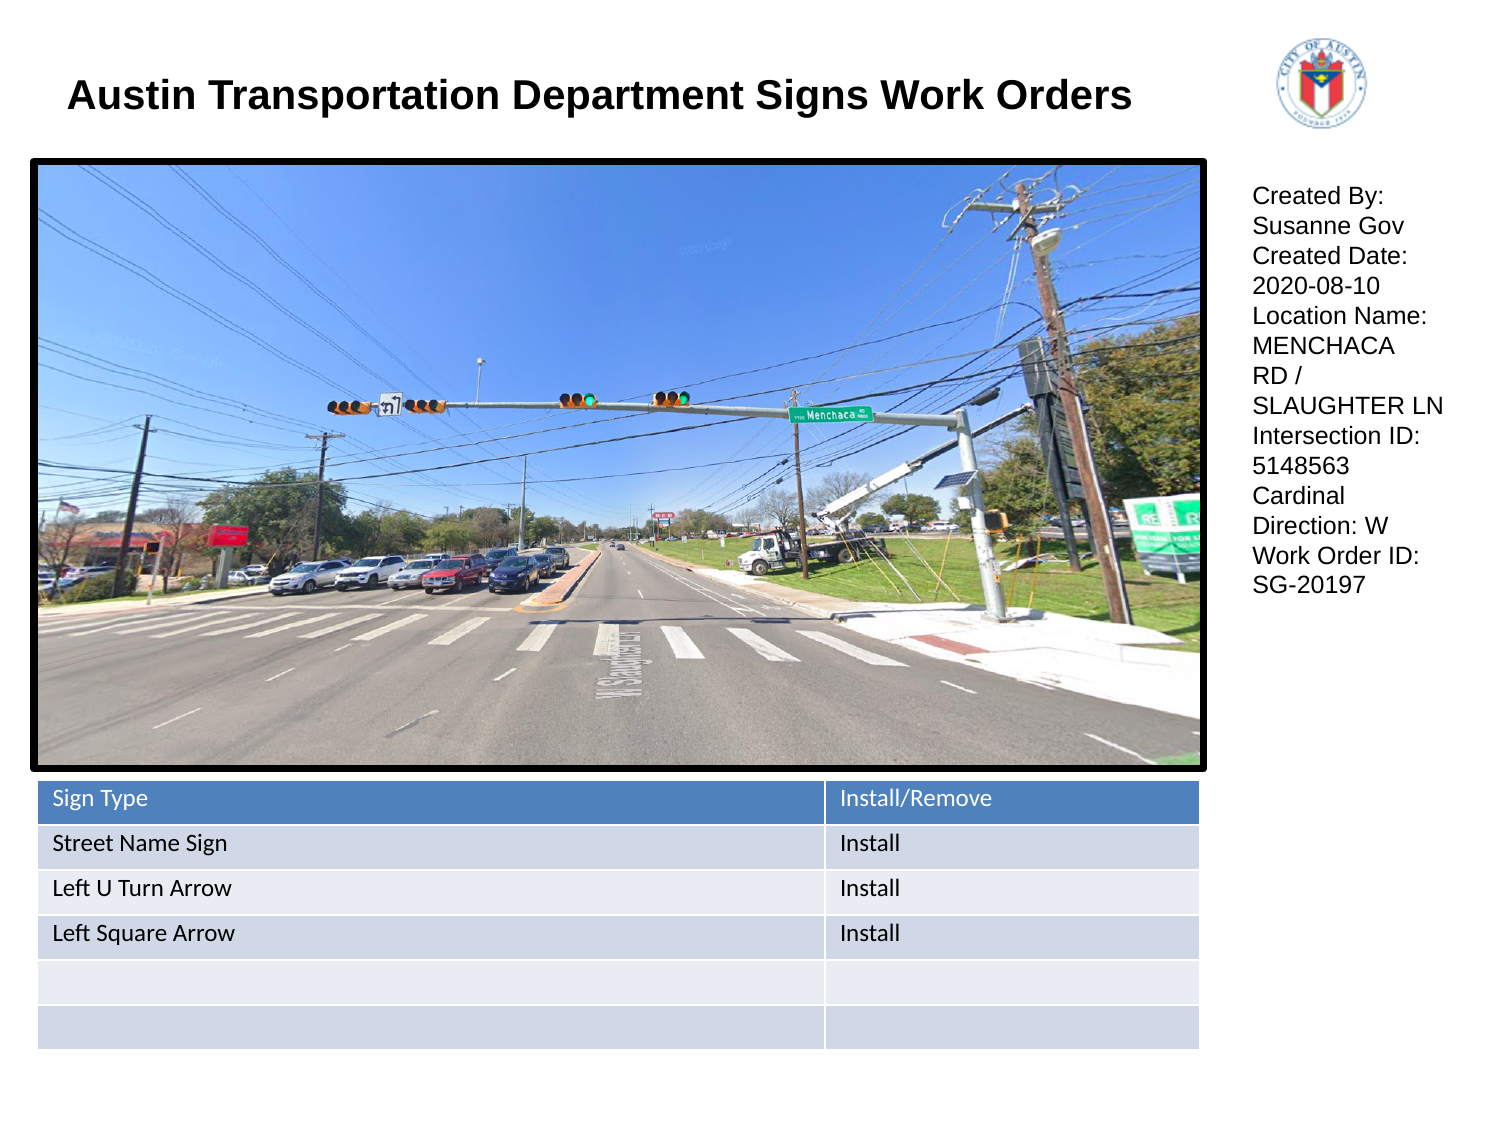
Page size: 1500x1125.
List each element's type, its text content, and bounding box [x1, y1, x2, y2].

table_cell [826, 1006, 1199, 1049]
picture [37, 164, 1201, 766]
table_header Install/Remove [826, 781, 1199, 824]
text_box Created By: Susanne Gov Created Date: 2020-08-10 Location Name: MENCHACA RD / SLAUGHTER LN Intersection ID: 5148563 Cardinal Direction: W Work Order ID: SG-20197 [1237, 172, 1463, 607]
table_cell [38, 1006, 824, 1049]
table_cell Install [826, 871, 1199, 914]
table_cell Install [826, 826, 1199, 869]
picture [1274, 37, 1369, 132]
table_cell Install [826, 916, 1199, 959]
table_header Sign Type [38, 781, 824, 824]
text_box Austin Transportation Department Signs Work Orders [51, 60, 1149, 125]
table_cell Left U Turn Arrow [38, 871, 824, 914]
table_cell [826, 961, 1199, 1004]
table_cell Street Name Sign [38, 826, 824, 869]
table_cell [38, 961, 824, 1004]
table_cell Left Square Arrow [38, 916, 824, 959]
